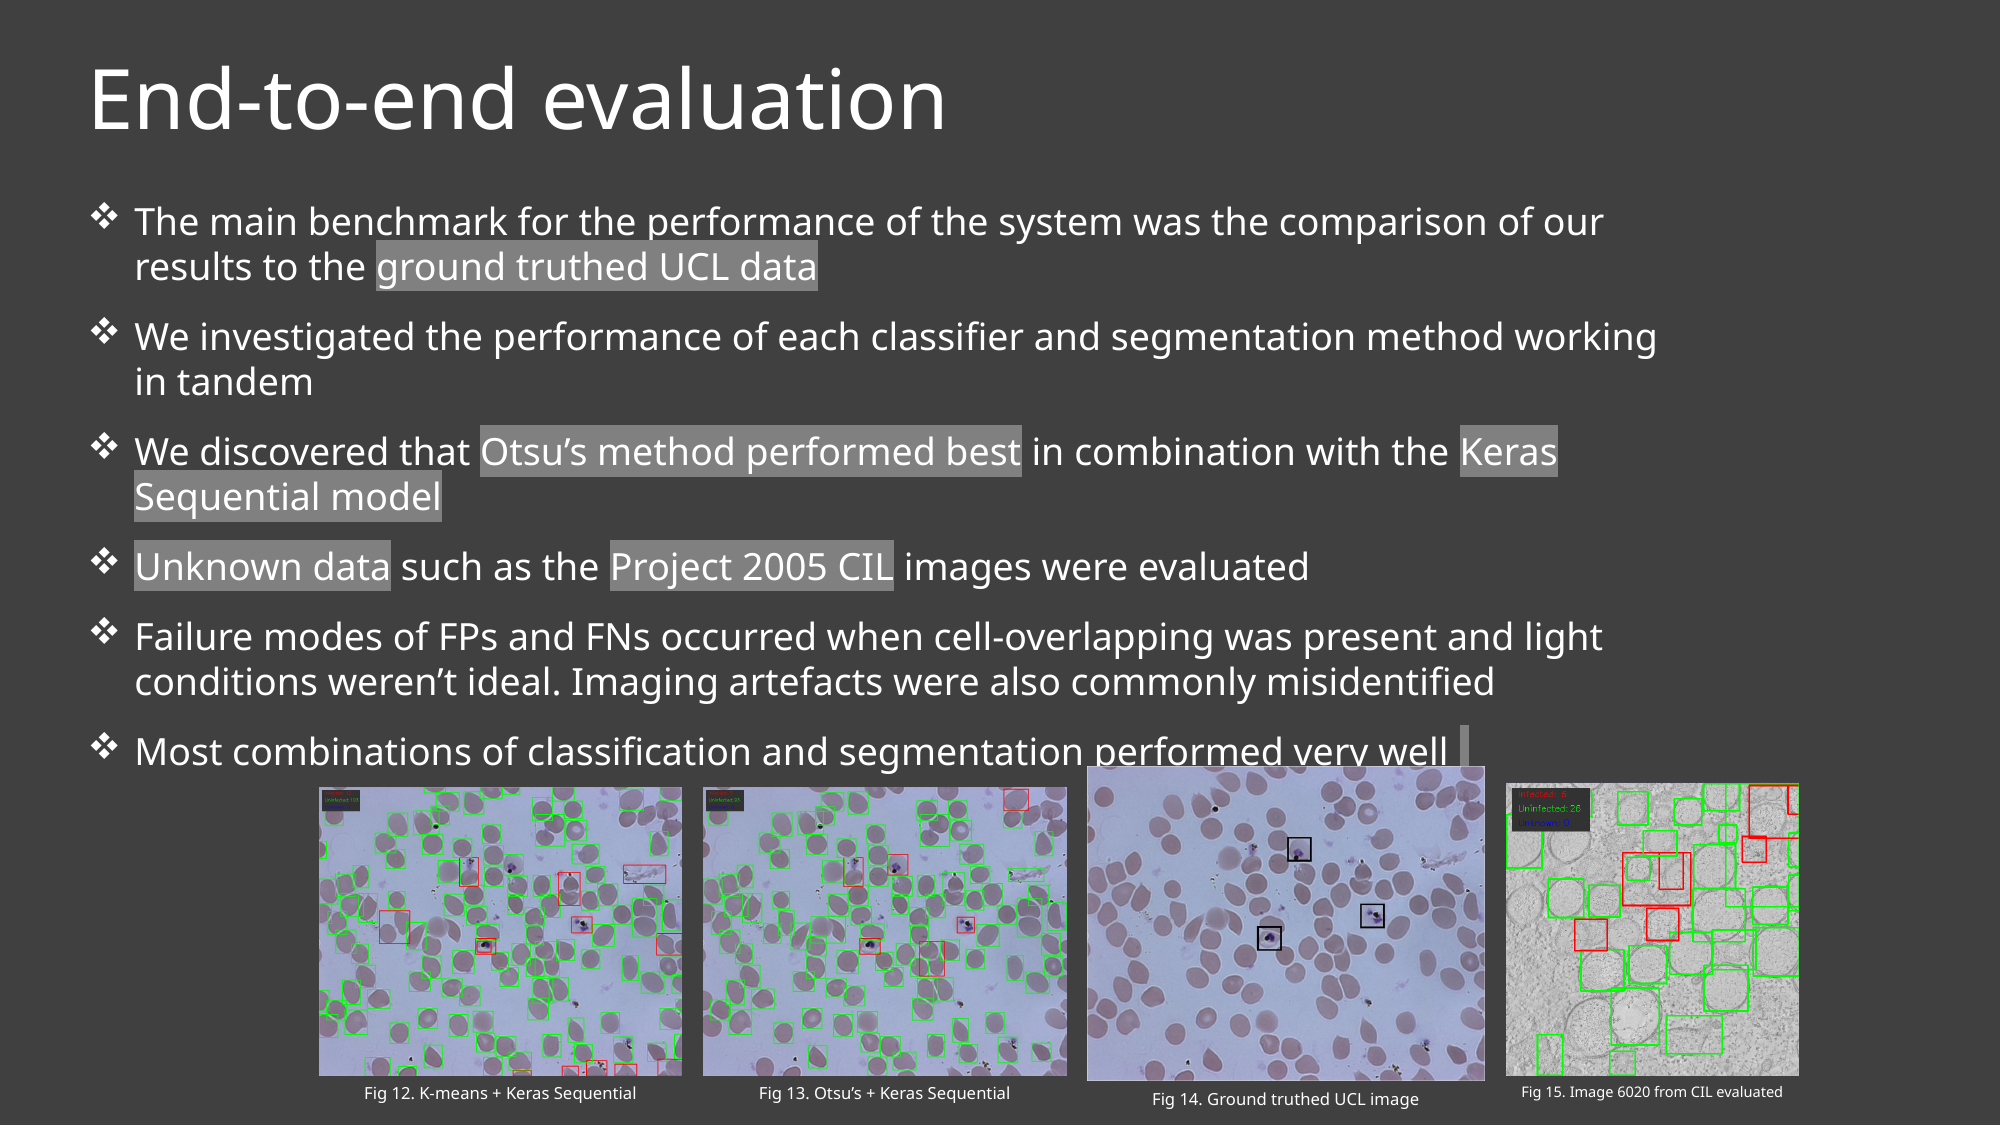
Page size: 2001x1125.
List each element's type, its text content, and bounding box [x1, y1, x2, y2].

text_box Fig 12. K-means + Keras Sequential [319, 1076, 682, 1111]
text_box Fig 14. Ground truthed UCL image [1087, 1081, 1485, 1117]
text_box End-to-end evaluation [72, 0, 1088, 155]
picture [1506, 782, 1799, 1076]
picture [319, 787, 682, 1076]
text_box The main benchmark for the performance of the system was the comparison of our results to the ground truthed UCL data We investigated the performance of each classifier and segmentation method working in tandem We discovered that Otsu’s method performed best in combination with the Keras Sequential model Unknown data such as the Project 2005 CIL images were evaluated Failure modes of FPs and FNs occurred when cell-overlapping was present and light conditions weren’t ideal. Imaging artefacts were also commonly misidentified Most combinations of classification and segmentation performed very well [72, 190, 1708, 781]
text_box Fig 15. Image 6020 from CIL evaluated [1506, 1076, 1799, 1108]
picture [703, 787, 1067, 1076]
text_box Fig 13. Otsu’s + Keras Sequential [703, 1076, 1067, 1111]
picture [1087, 766, 1485, 1081]
